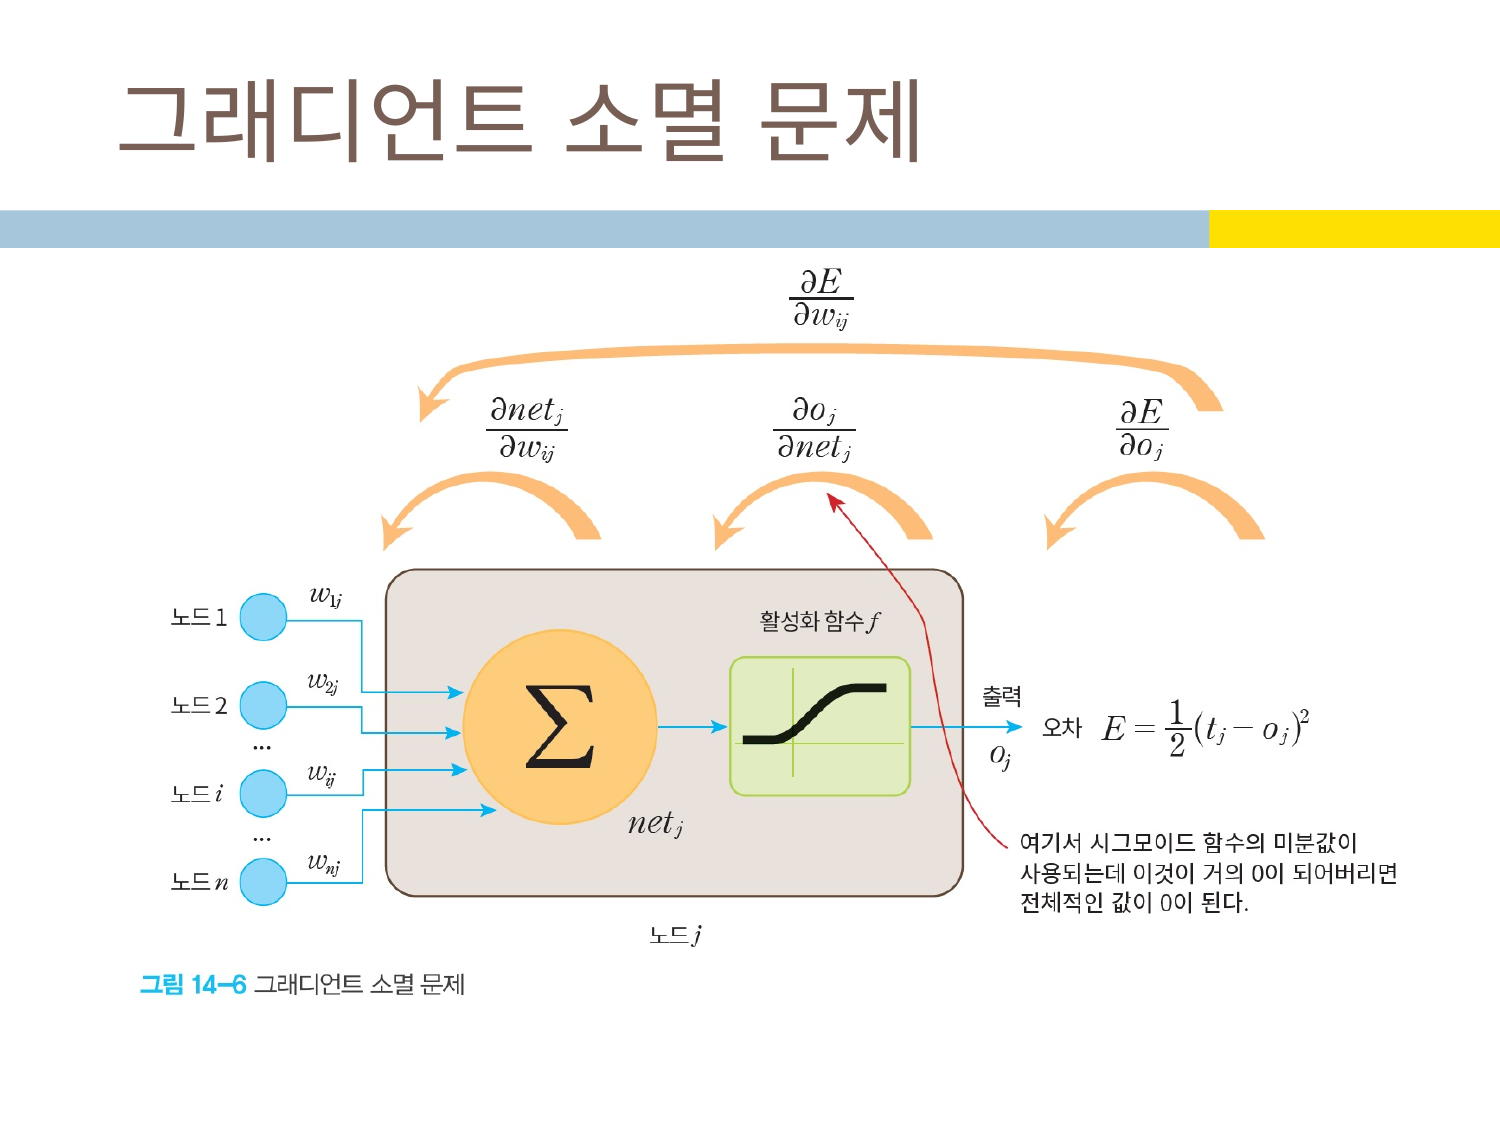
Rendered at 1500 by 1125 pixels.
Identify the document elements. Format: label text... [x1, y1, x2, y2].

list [138, 262, 1401, 1001]
title 그래디언트 소멸 문제 [100, 37, 1438, 200]
